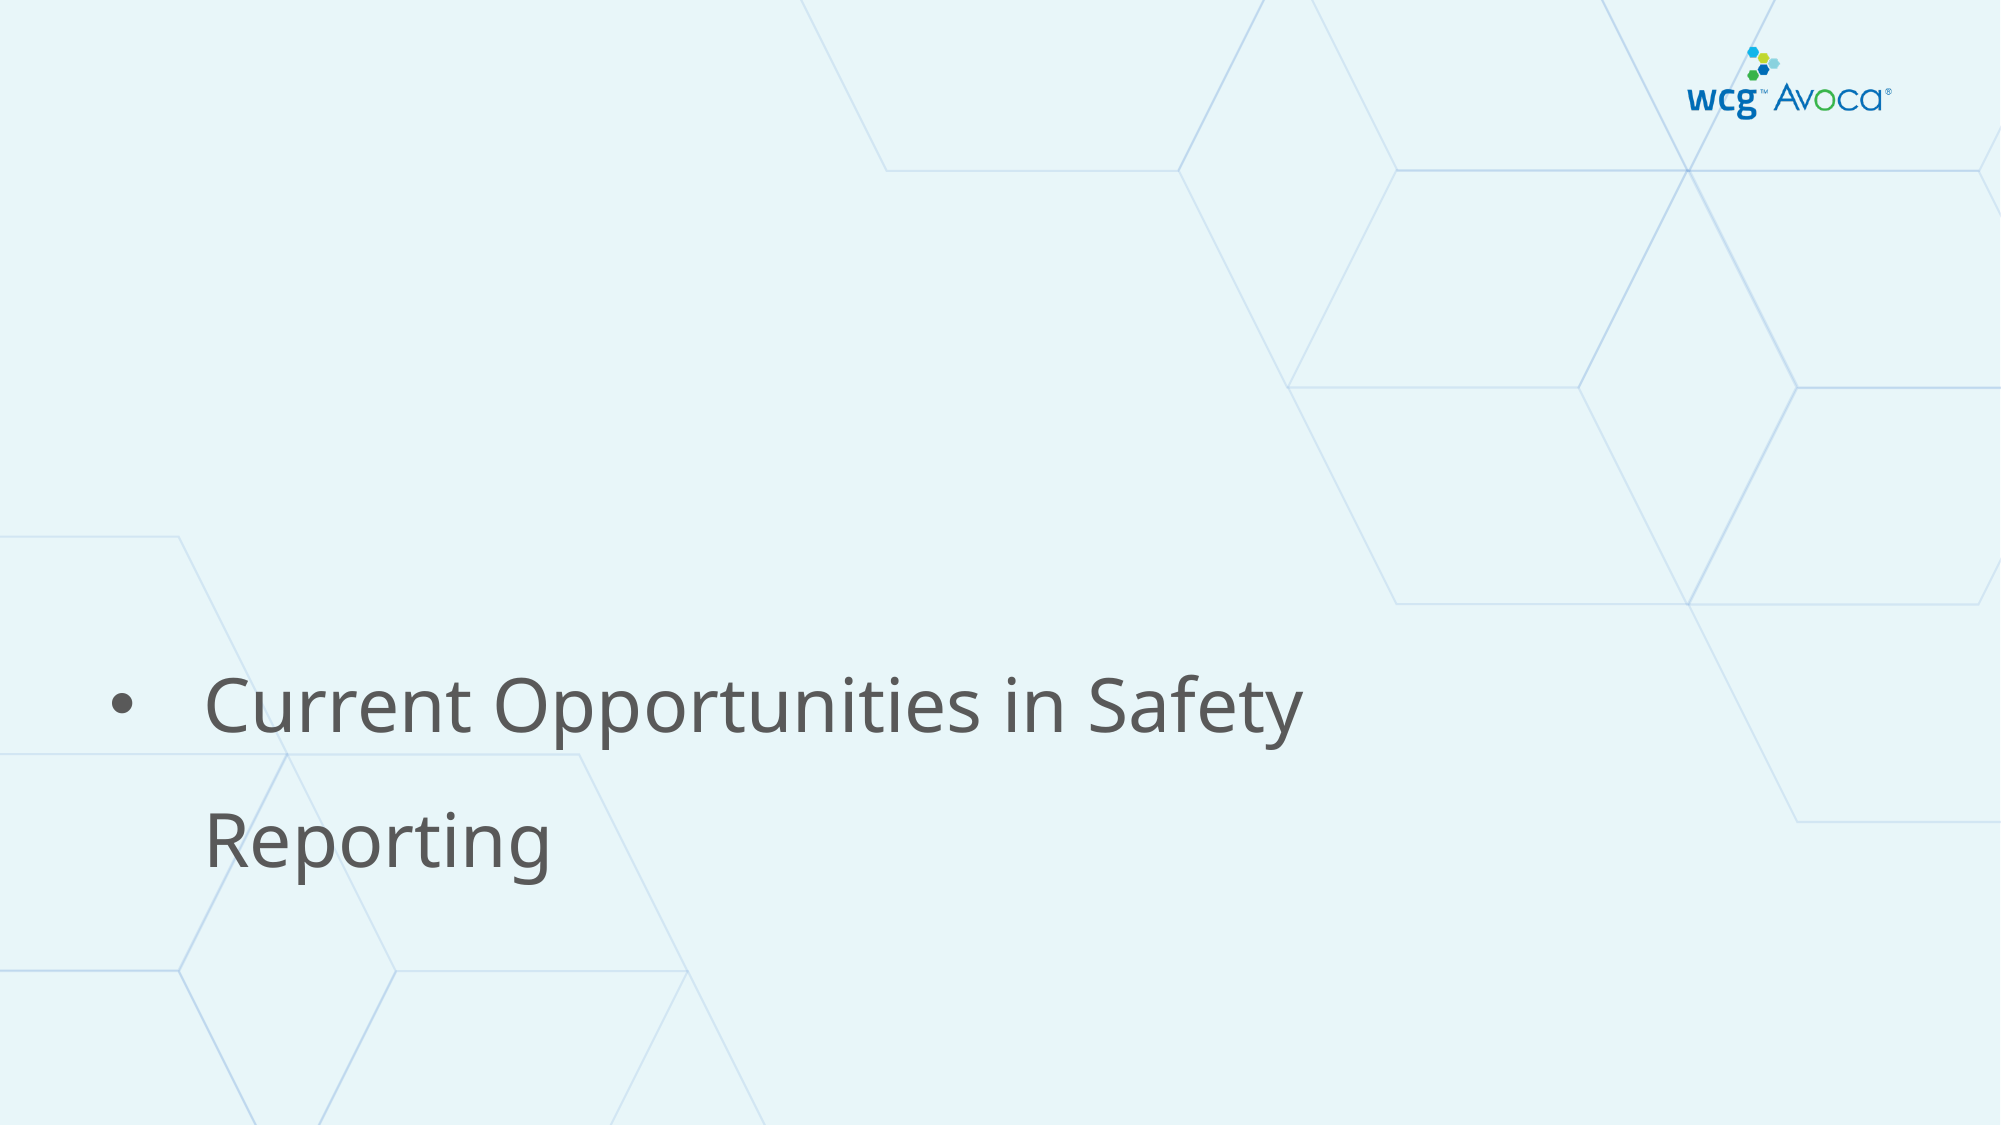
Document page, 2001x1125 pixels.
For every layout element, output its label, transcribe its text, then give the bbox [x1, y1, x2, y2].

picture [1686, 42, 1894, 122]
list Current Opportunities in Safety Reporting [109, 612, 1536, 961]
